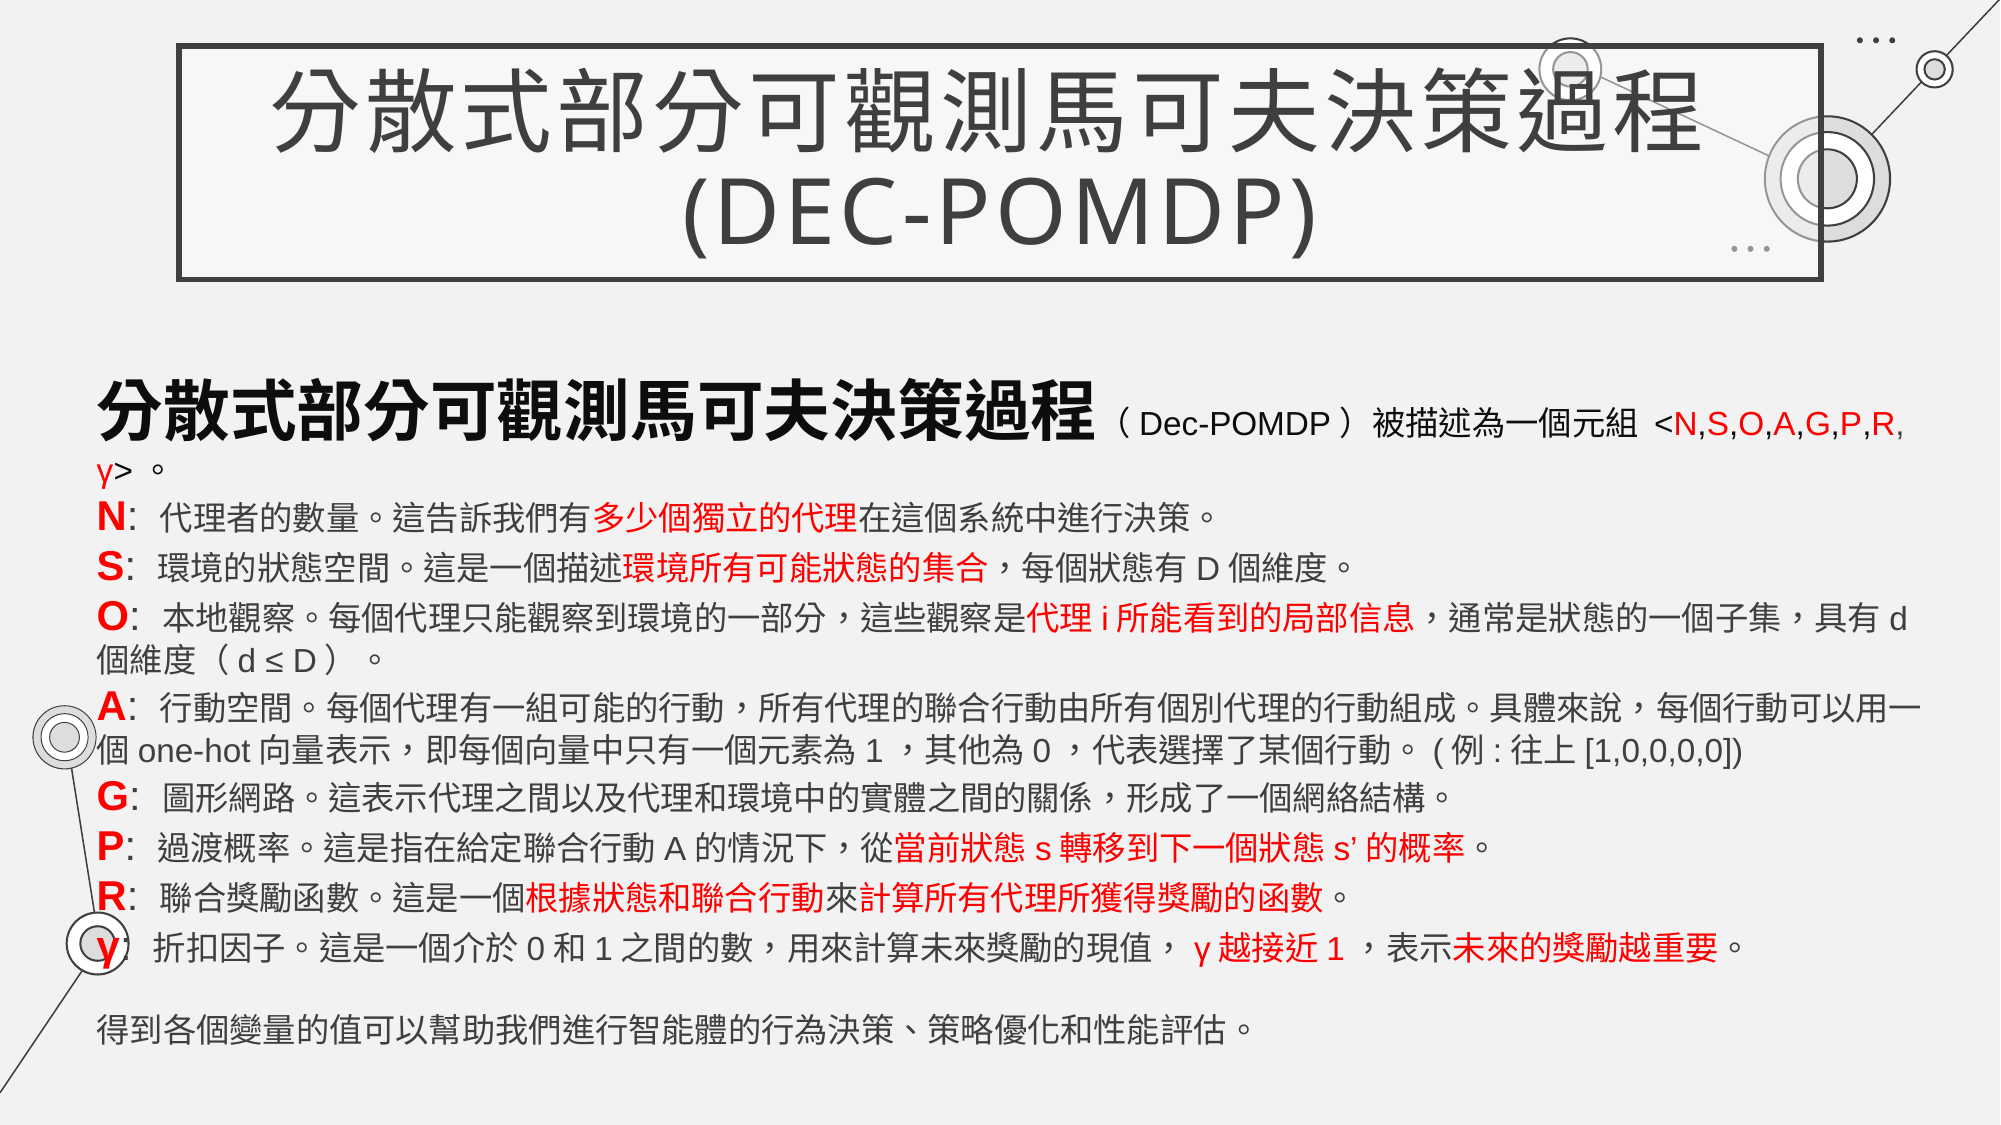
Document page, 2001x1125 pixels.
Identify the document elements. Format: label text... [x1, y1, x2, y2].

title 分散式部分可觀測馬可夫決策過程(Dec-POMDP) [176, 43, 1824, 282]
text_box 分散式部分可觀測馬可夫決策過程（Dec-POMDP）被描述為一個元組 <N,S,O,A,G,P,R, γ>。 N: 代理者的數量。這告訴我們有多少個獨立的代理在這個系統中進行決策。 S: 環境的狀態空間。這是一個描述環境所有可能狀態的集合，每個狀態有D個維度。 O: 本地觀察。每個代理只能觀察到環境的一部分，這些觀察是代理i所能看到的局部信息，通常是狀態的一個子集，具有d個維度（d ≤ D）。 A: 行動空間。每個代理有一組可能的行動，所有代理的聯合行動由所有個別代理的行動組成。具體來說，每個行動可以用一個one-hot向量表示，即每個向量中只有一個元素為1，其他為0，代表選擇了某個行動。(例:往上[1,0,0,0,0]) G: 圖形網路。這表示代理之間以及代理和環境中的實體之間的關係，形成了一個網絡結構。 P: 過渡概率。這是指在給定聯合行動A的情況下，從當前狀態s轉移到下一個狀態s’的概率。 R: 聯合獎勵函數。這是一個根據狀態和聯合行動來計算所有代理所獲得獎勵的函數。 γ: 折扣因子。這是一個介於0和1之間的數，用來計算未來獎勵的現值，γ越接近1，表示未來的獎勵越重要。 得到各個變量的值可以幫助我們進行智能體的行為決策、策略優化和性能評估。 [48, 354, 1952, 1036]
